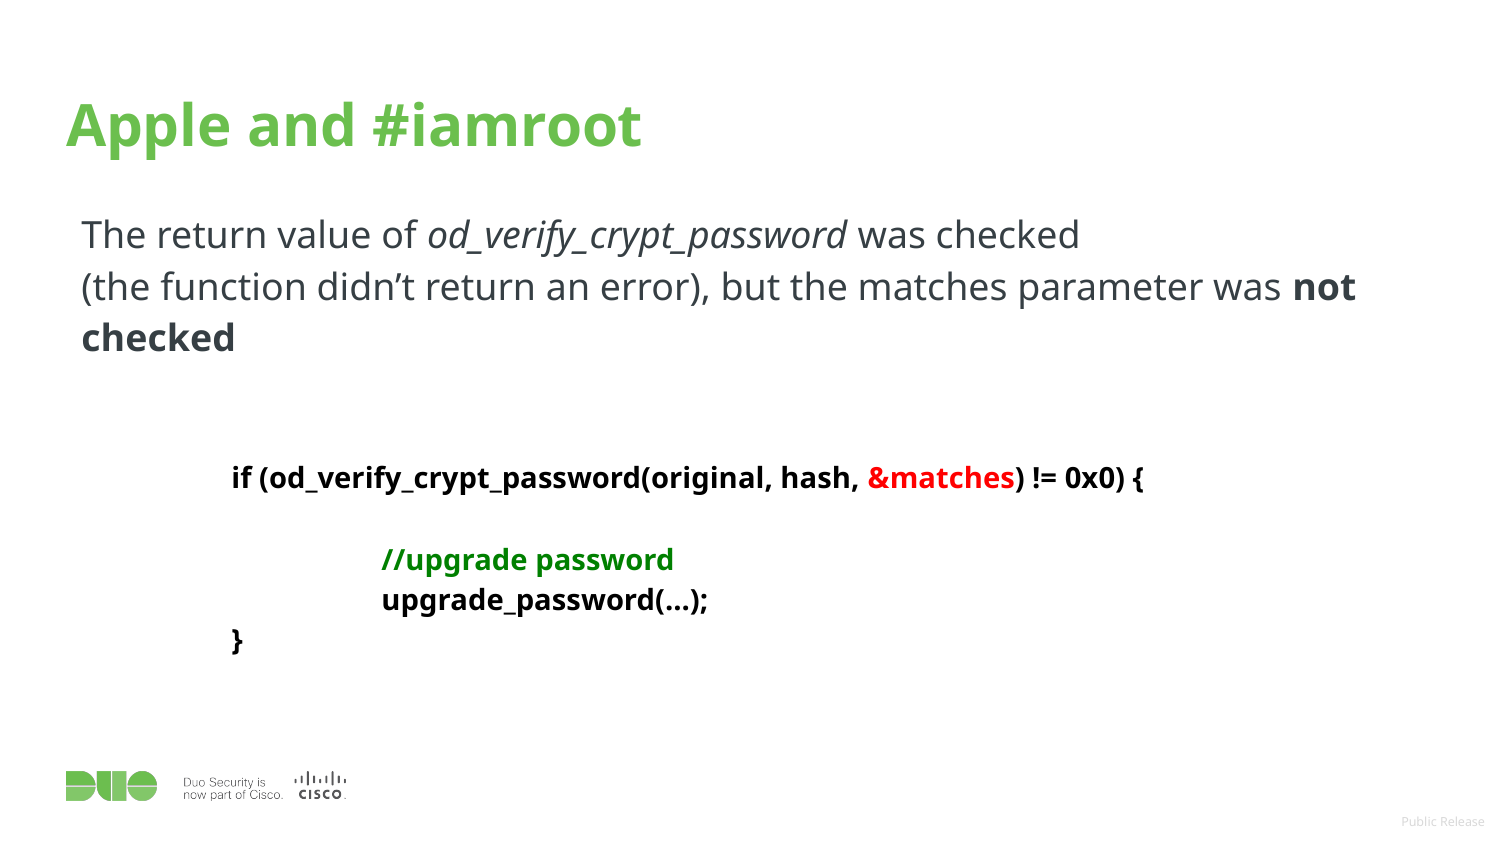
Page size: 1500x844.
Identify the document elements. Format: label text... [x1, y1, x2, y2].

list The return value of od_verify_crypt_password was checked (the function didn’t return an error), but the matches parameter was not checked if (od_verify_crypt_password(original, hash, &matches) != 0x0) { //upgrade password upgrade_password(...); } [66, 189, 1465, 750]
title Apple and #iamroot [51, 72, 1449, 167]
picture [184, 771, 346, 801]
picture [66, 771, 157, 801]
